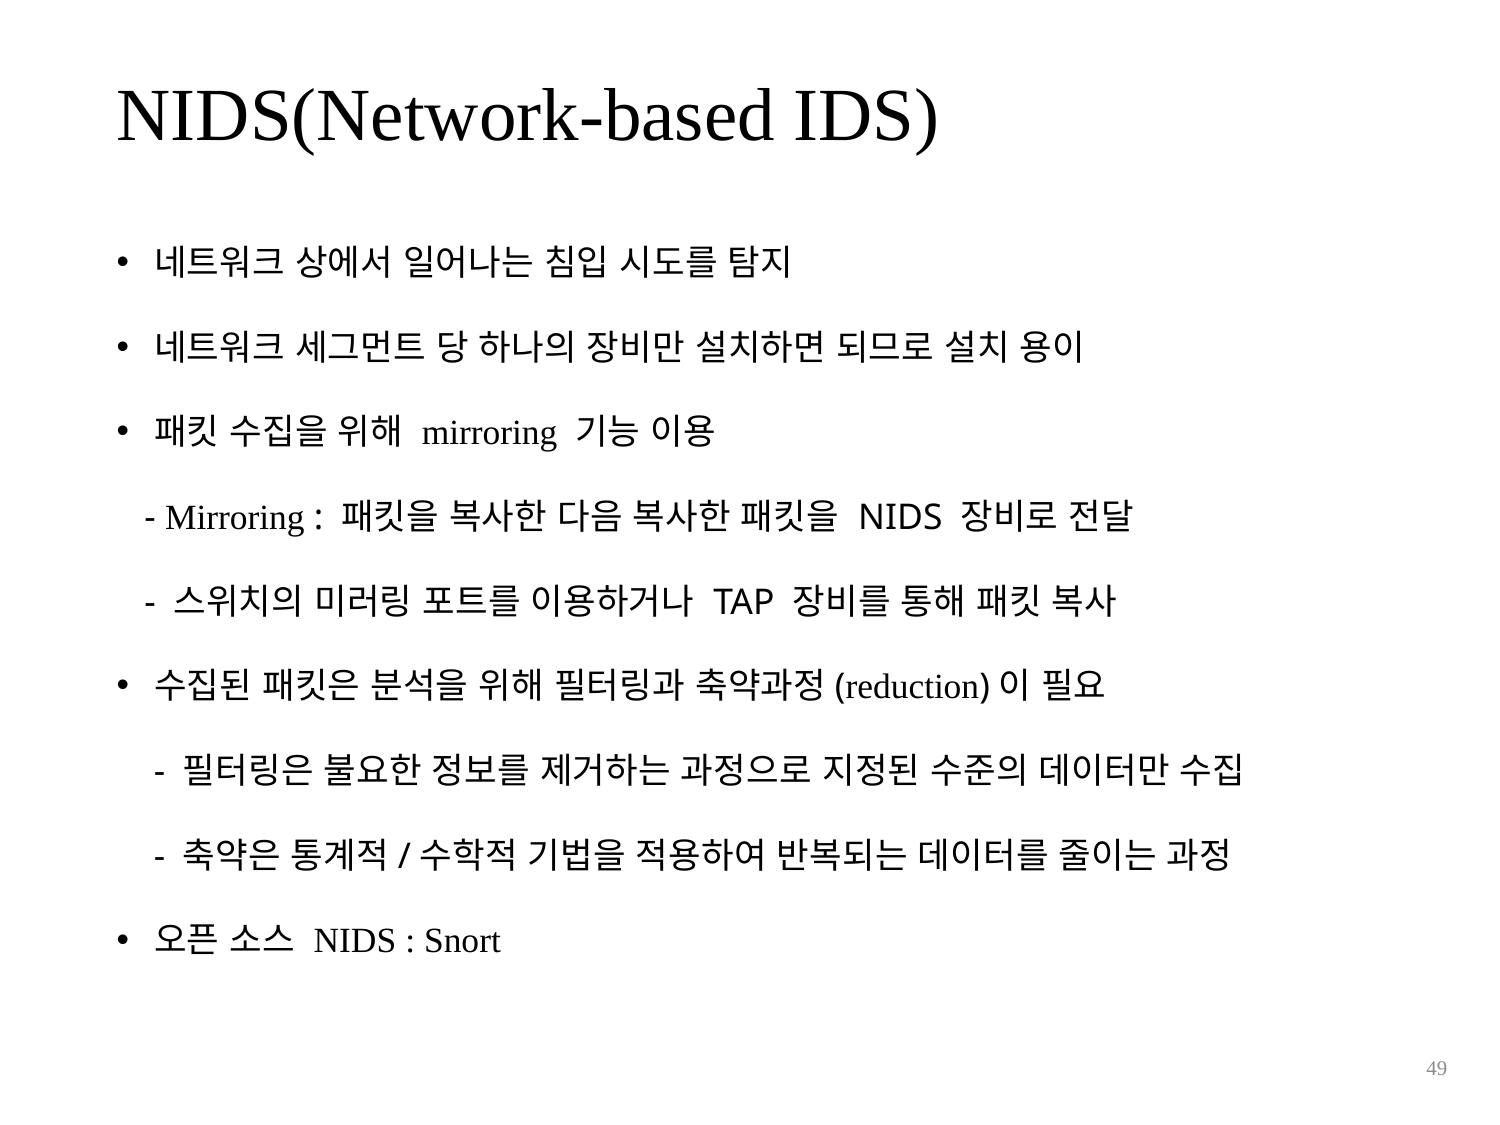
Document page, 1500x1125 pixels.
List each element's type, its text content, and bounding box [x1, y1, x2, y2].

title NIDS(Network-based IDS) [101, 56, 1396, 175]
slide_number 49 [1124, 1037, 1463, 1097]
list 네트워크 상에서 일어나는 침입 시도를 탐지 네트워크 세그먼트 당 하나의 장비만 설치하면 되므로 설치 용이 패킷 수집을 위해 mirroring 기능 이용 - Mirroring : 패킷을 복사한 다음 복사한 패킷을 NIDS 장비로 전달 - 스위치의 미러링 포트를 이용하거나 TAP 장비를 통해 패킷 복사 수집된 패킷은 분석을 위해 필터링과 축약과정(reduction)이 필요 - 필터링은 불요한 정보를 제거하는 과정으로 지정된 수준의 데이터만 수집 - 축약은 통계적/수학적 기법을 적용하여 반복되는 데이터를 줄이는 과정 오픈 소스 NIDS : Snort [101, 211, 1469, 1089]
